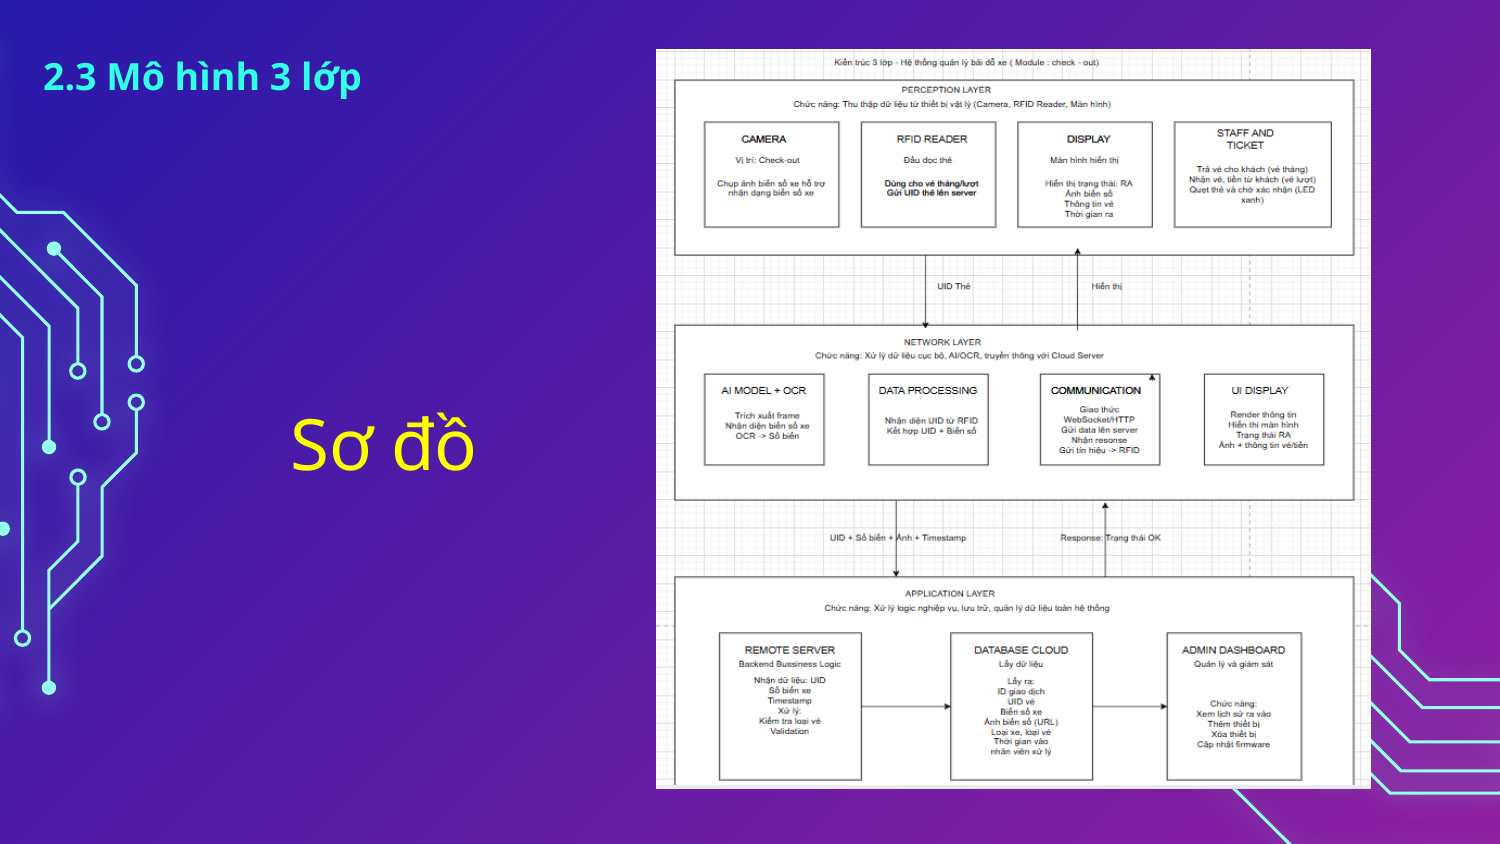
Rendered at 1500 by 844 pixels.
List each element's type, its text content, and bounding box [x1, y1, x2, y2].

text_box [1091, 328, 1426, 844]
title Sơ đồ [290, 399, 549, 494]
picture [656, 48, 1371, 790]
text_box 2.3 Mô hình 3 lớp [43, 46, 871, 104]
